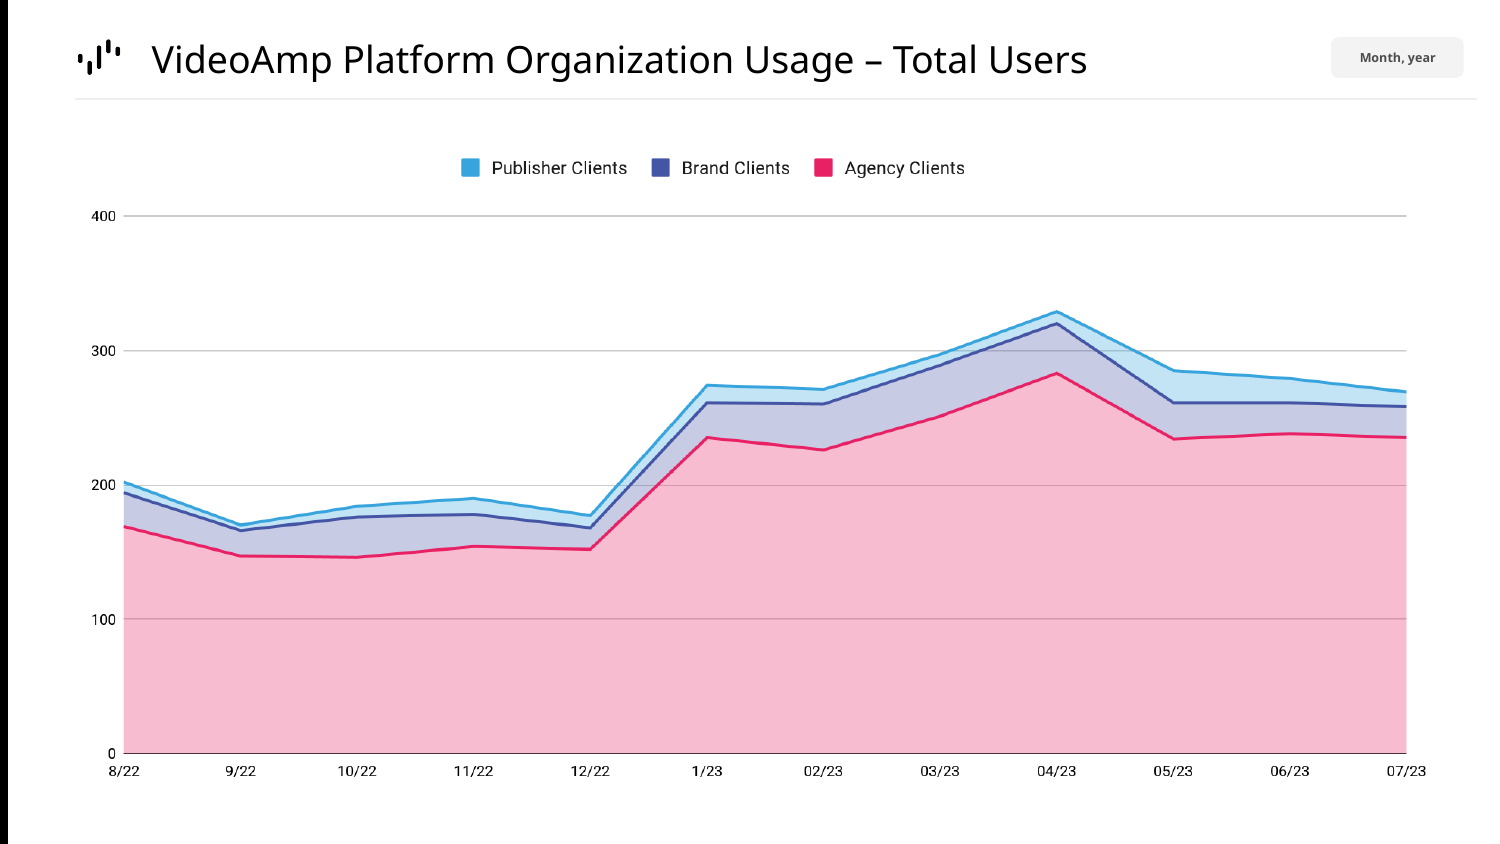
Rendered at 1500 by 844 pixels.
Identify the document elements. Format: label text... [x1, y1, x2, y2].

text_box VideoAmp Platform Organization Usage – Total Users [136, 18, 1332, 97]
picture [54, 15, 144, 99]
picture [24, 121, 1472, 819]
text_box Month, year [1331, 37, 1464, 78]
